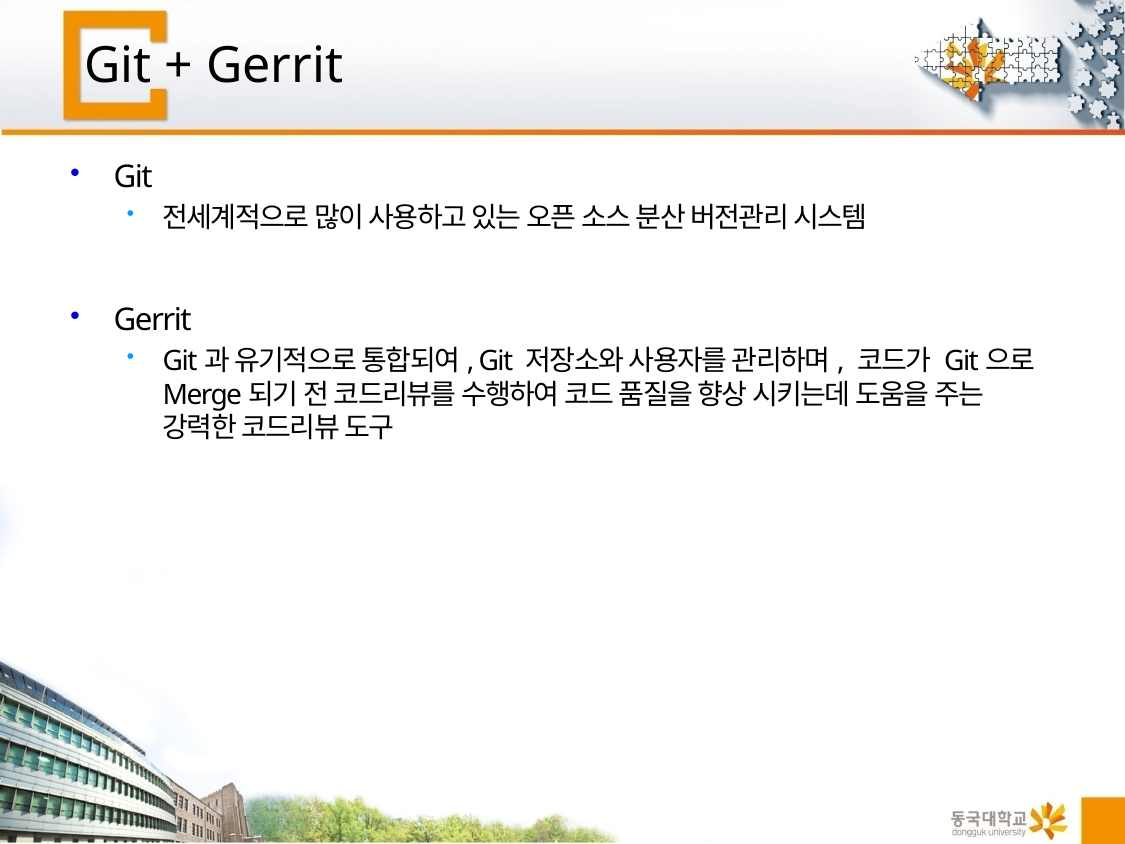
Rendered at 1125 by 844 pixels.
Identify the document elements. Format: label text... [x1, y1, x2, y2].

title Git + Gerrit [56, 26, 1077, 107]
picture [0, 0, 1125, 844]
list Git 전세계적으로 많이 사용하고 있는 오픈 소스 분산 버전관리 시스템 Gerrit Git과 유기적으로 통합되여, Git 저장소와 사용자를 관리하며, 코드가 Git으로 Merge되기 전 코드리뷰를 수행하여 코드 품질을 향상 시키는데 도움을 주는 강력한 코드리뷰 도구 [56, 148, 1077, 759]
